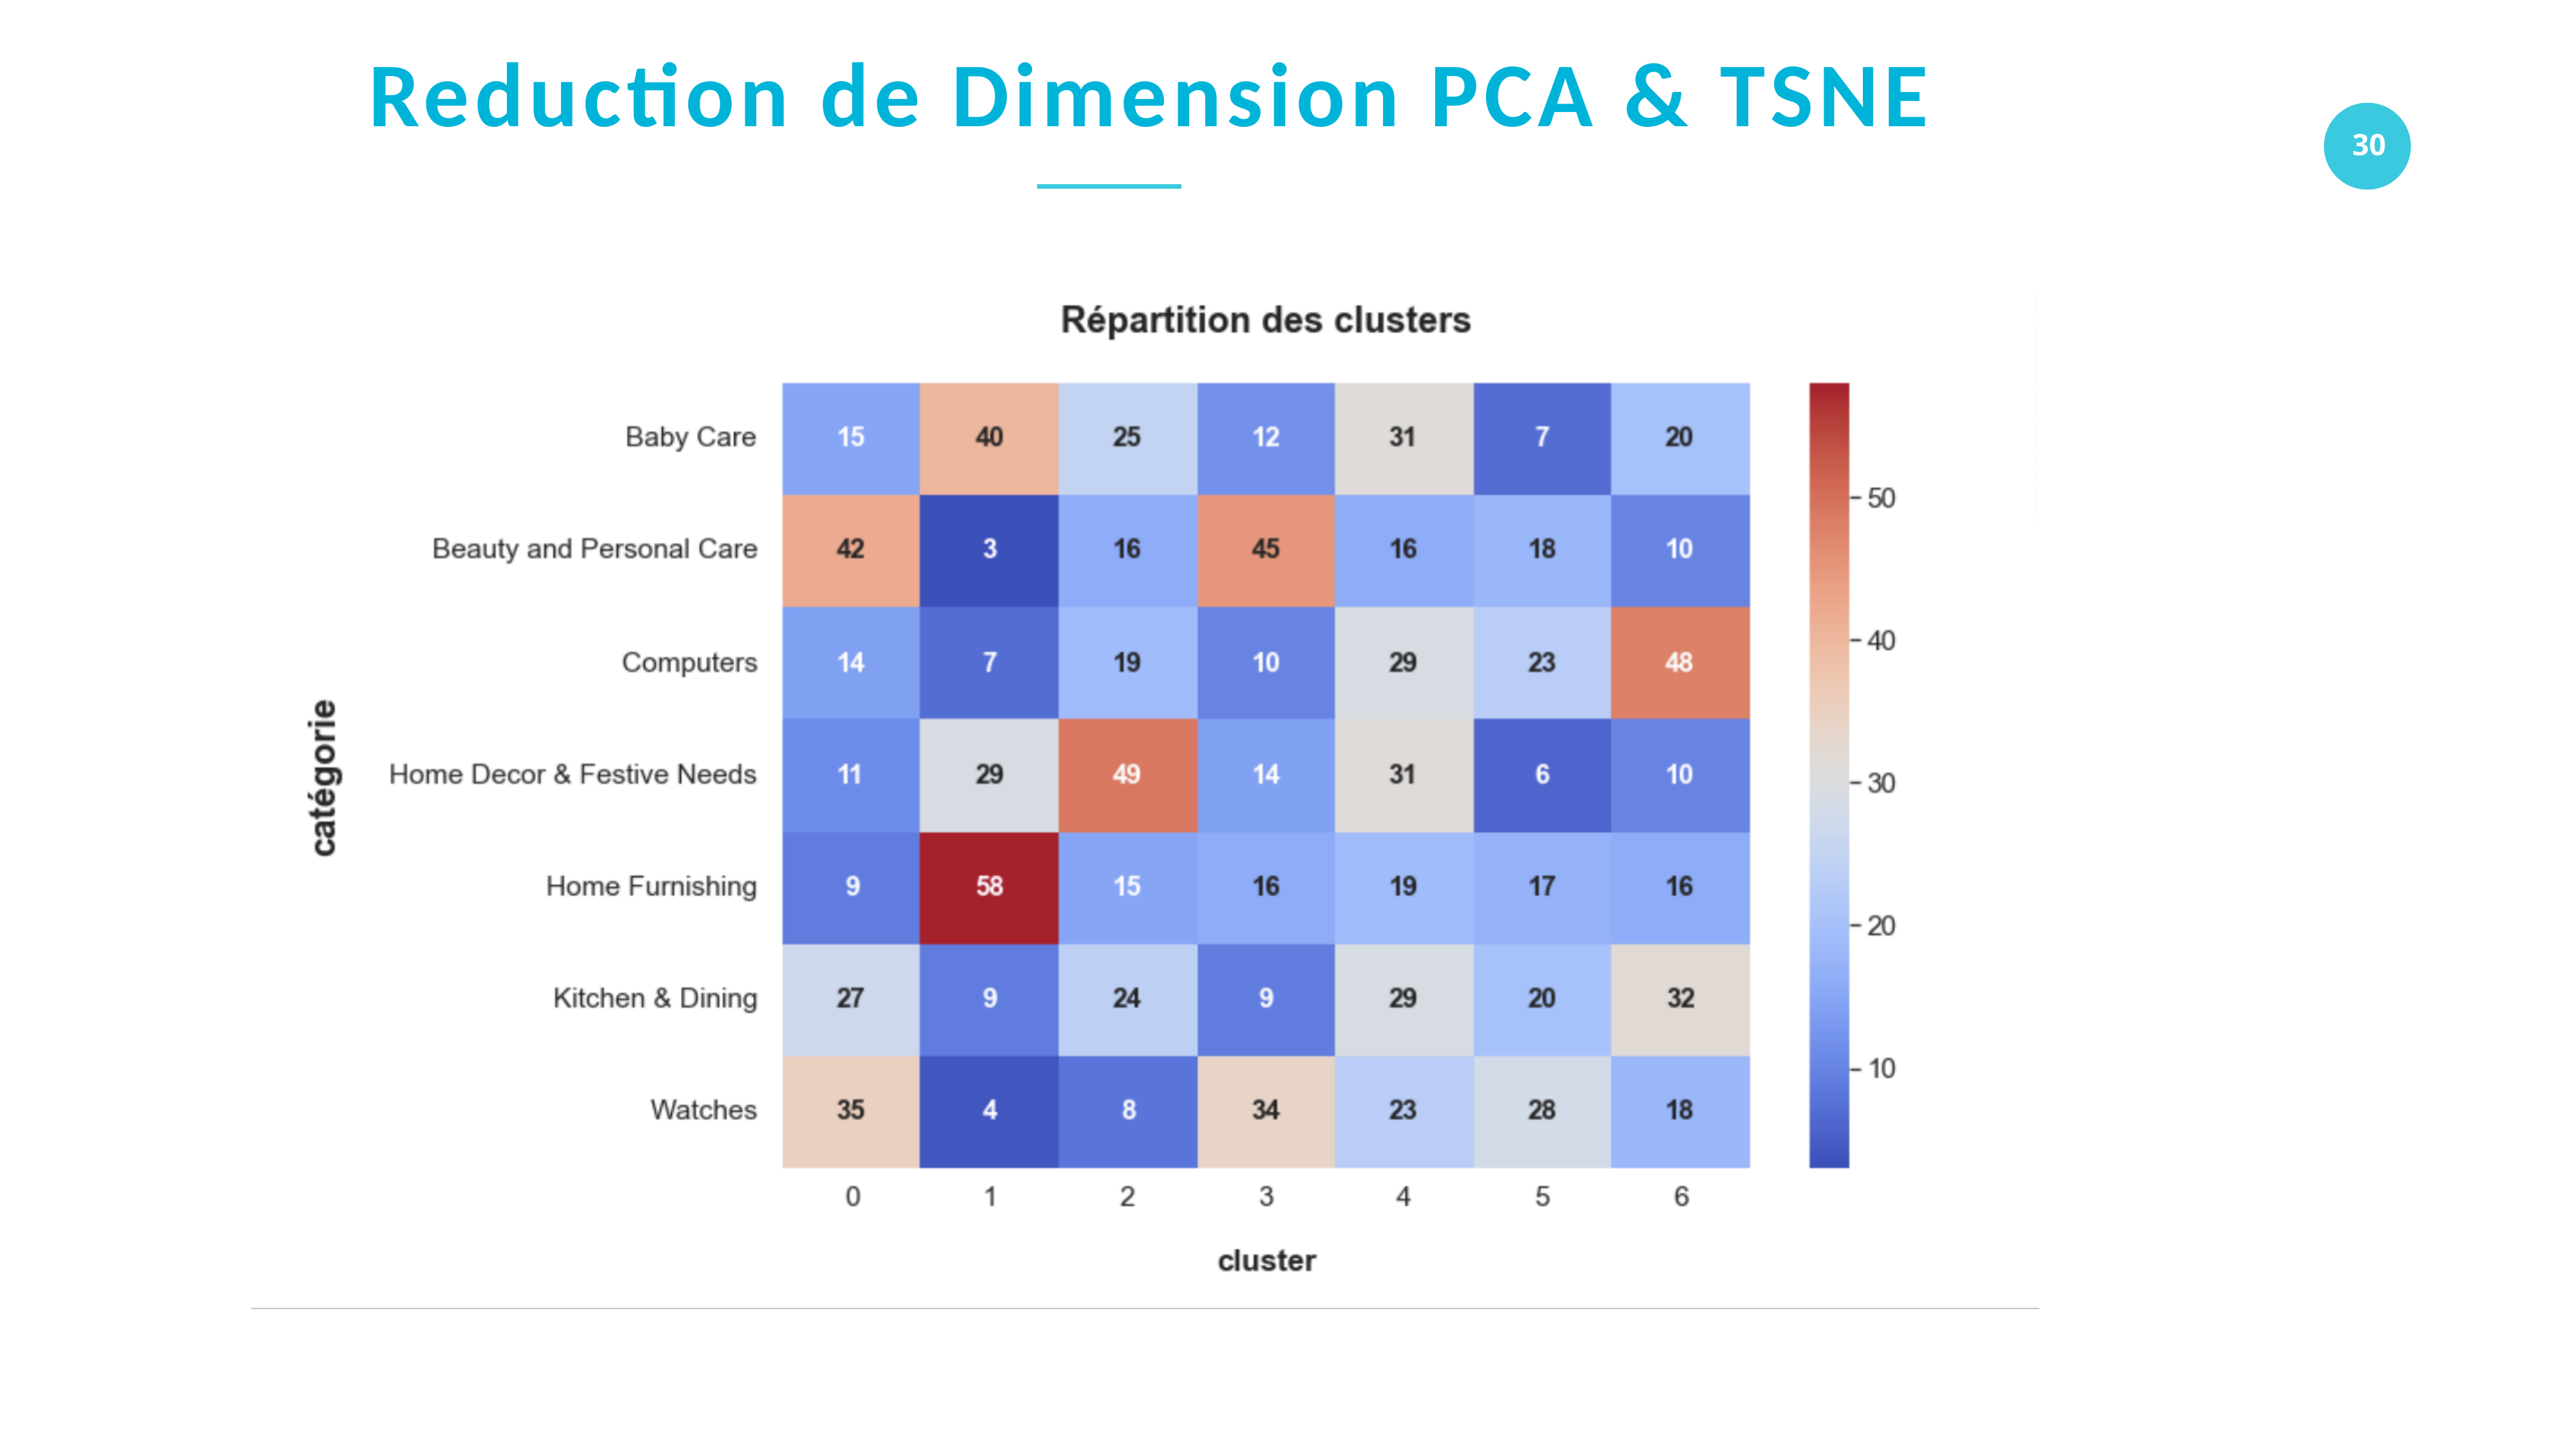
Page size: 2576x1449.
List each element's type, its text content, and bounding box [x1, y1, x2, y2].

text_box Reduction de Dimension PCA & TSNE [359, 35, 1932, 254]
picture [251, 292, 2039, 1311]
